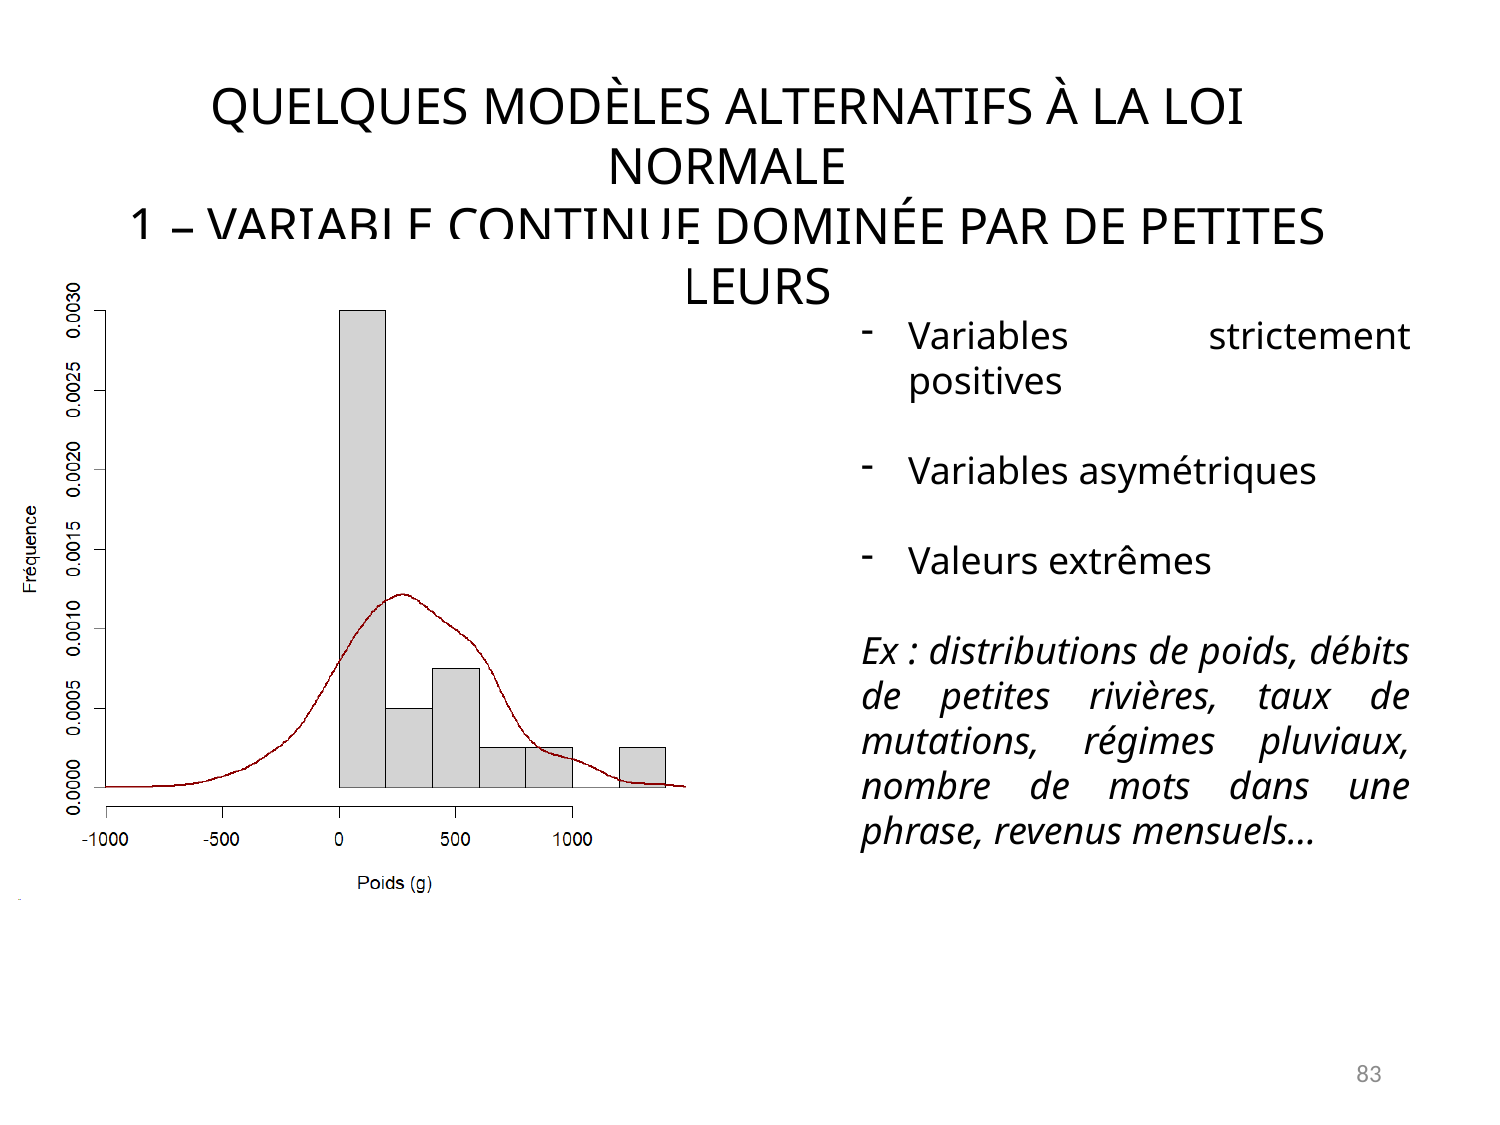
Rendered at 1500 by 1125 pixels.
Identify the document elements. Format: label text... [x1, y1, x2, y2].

picture [18, 239, 688, 900]
text_box Variables strictement positives Variables asymétriques Valeurs extrêmes Ex : distributions de poids, débits de petites rivières, taux de mutations, régimes pluviaux, nombre de mots dans une phrase, revenus mensuels… [846, 304, 1426, 860]
text_box Quelques modèles alternatifs à la loi normale 1 – variable continue dominée par de petites valeurs [94, 67, 1360, 323]
slide_number 83 [1059, 1042, 1397, 1103]
